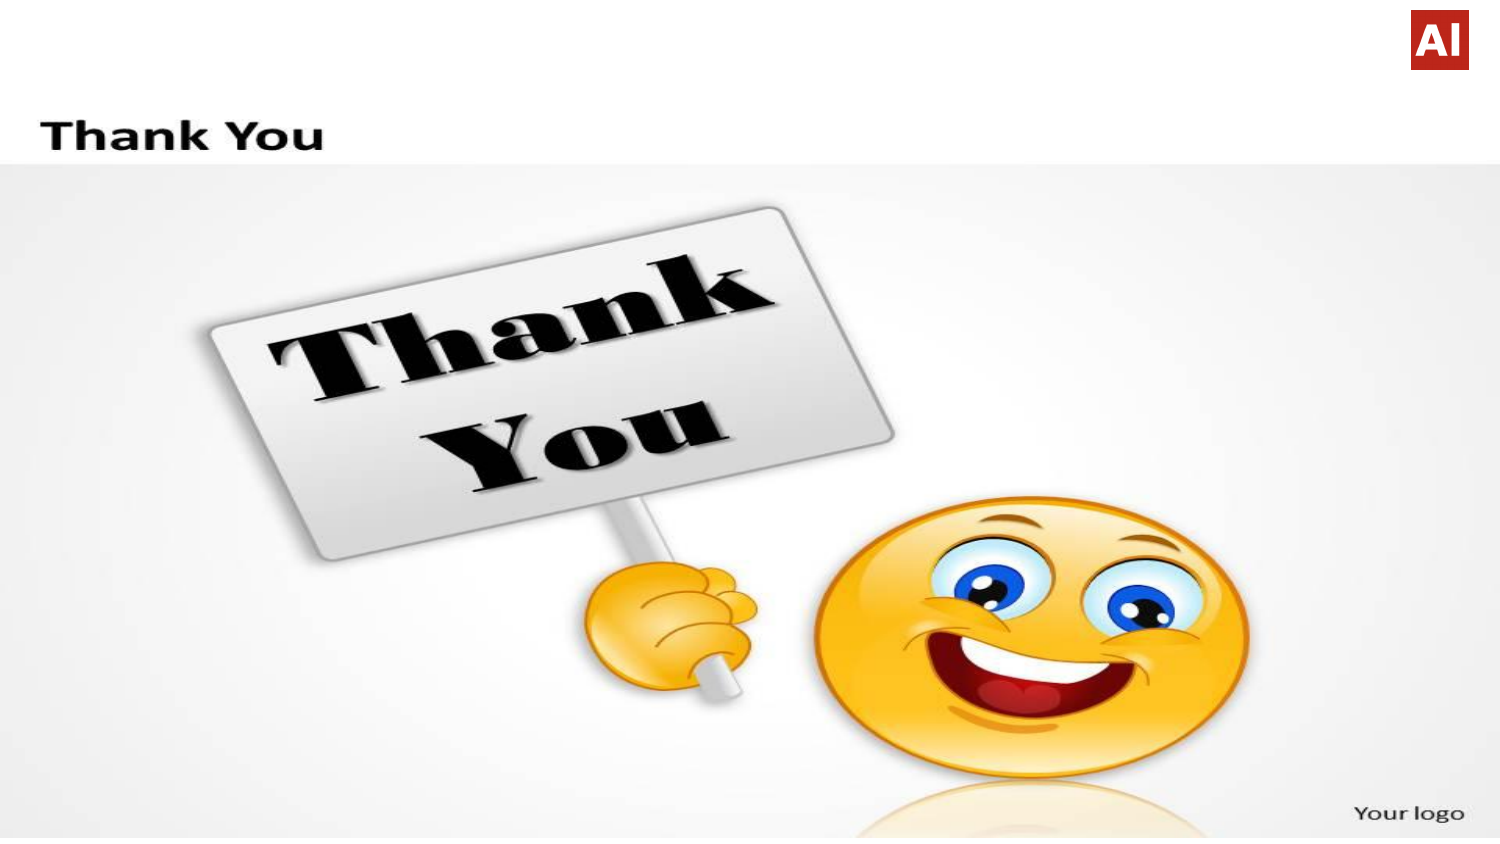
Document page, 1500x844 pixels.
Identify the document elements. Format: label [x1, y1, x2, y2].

picture [0, 103, 1500, 839]
picture [1411, 10, 1469, 70]
